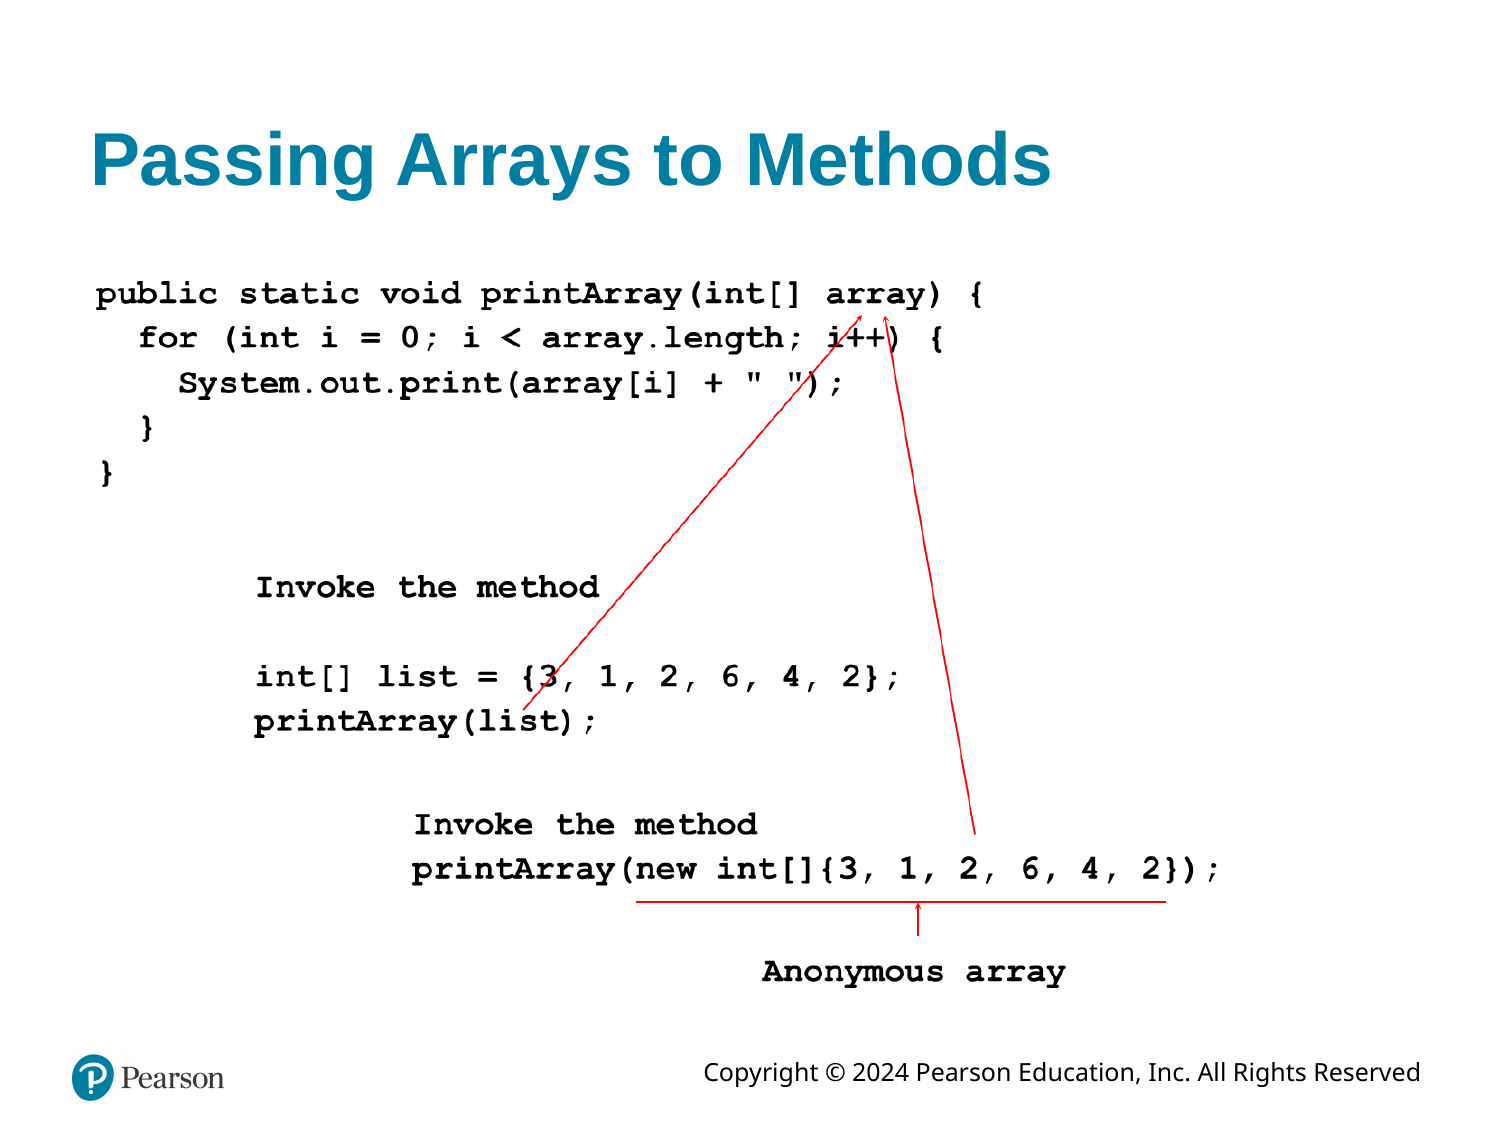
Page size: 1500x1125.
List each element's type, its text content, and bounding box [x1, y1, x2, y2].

title Passing Arrays to Methods [75, 35, 1425, 216]
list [74, 261, 1426, 1014]
picture [51, 1053, 245, 1102]
